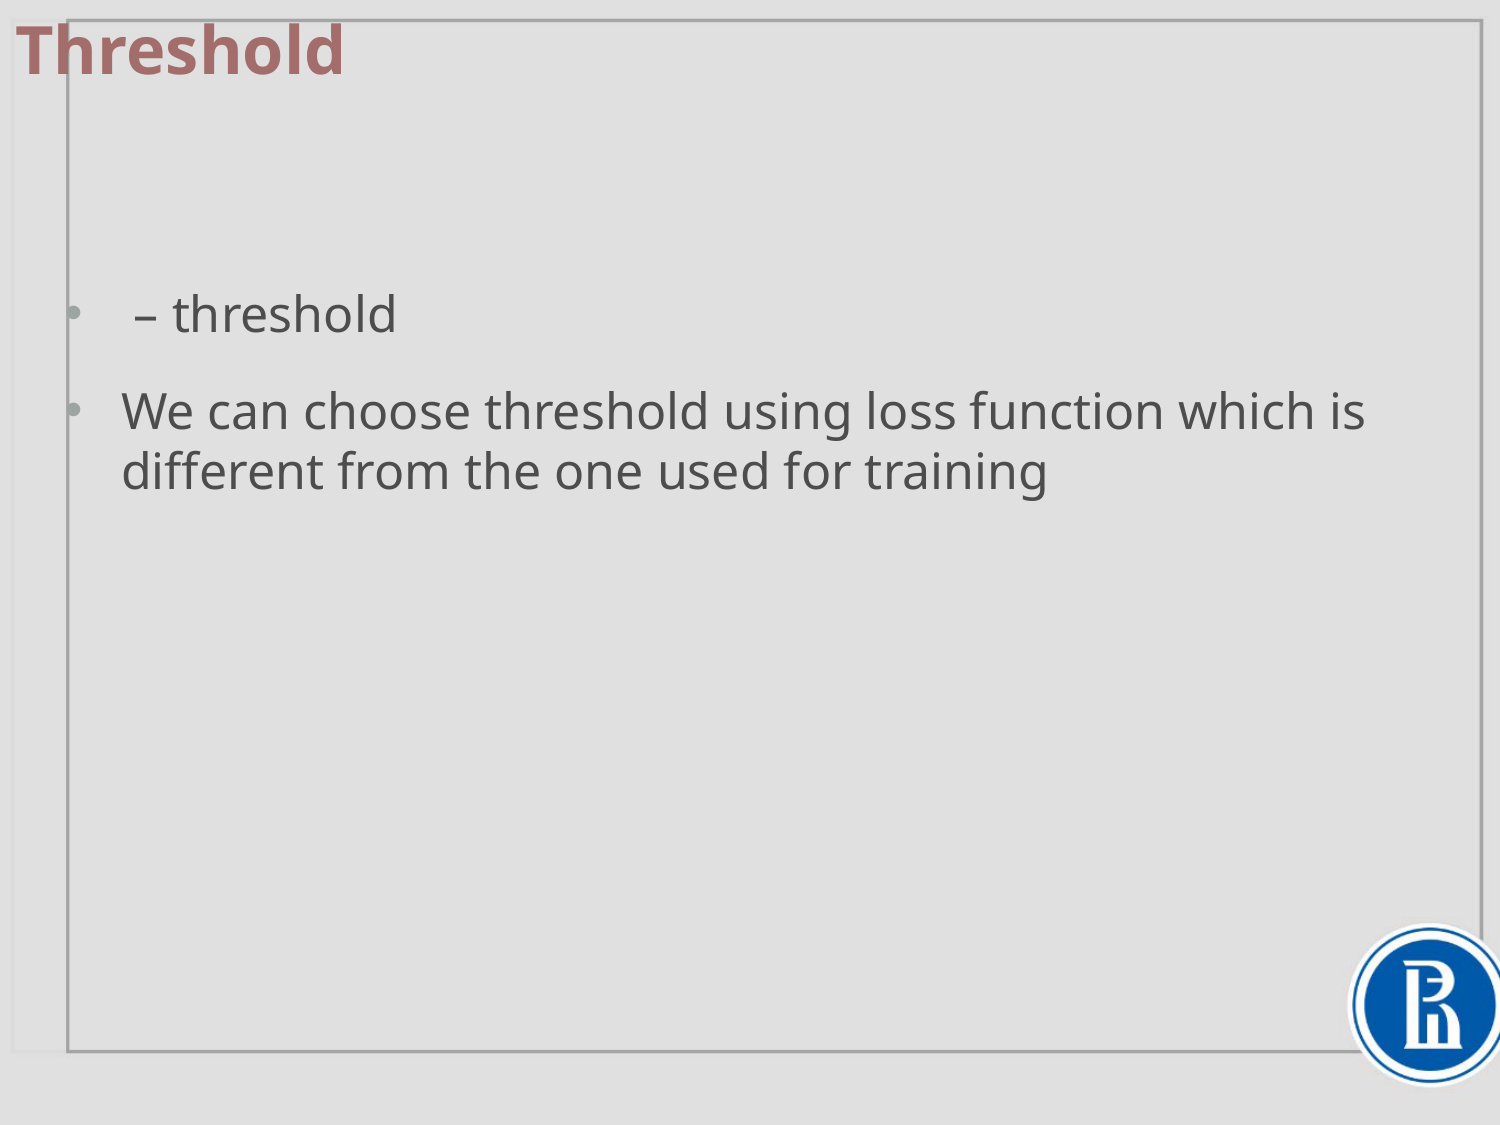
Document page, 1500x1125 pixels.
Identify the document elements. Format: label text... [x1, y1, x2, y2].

picture [0, 102, 1500, 1125]
title Threshold [0, 0, 1500, 102]
